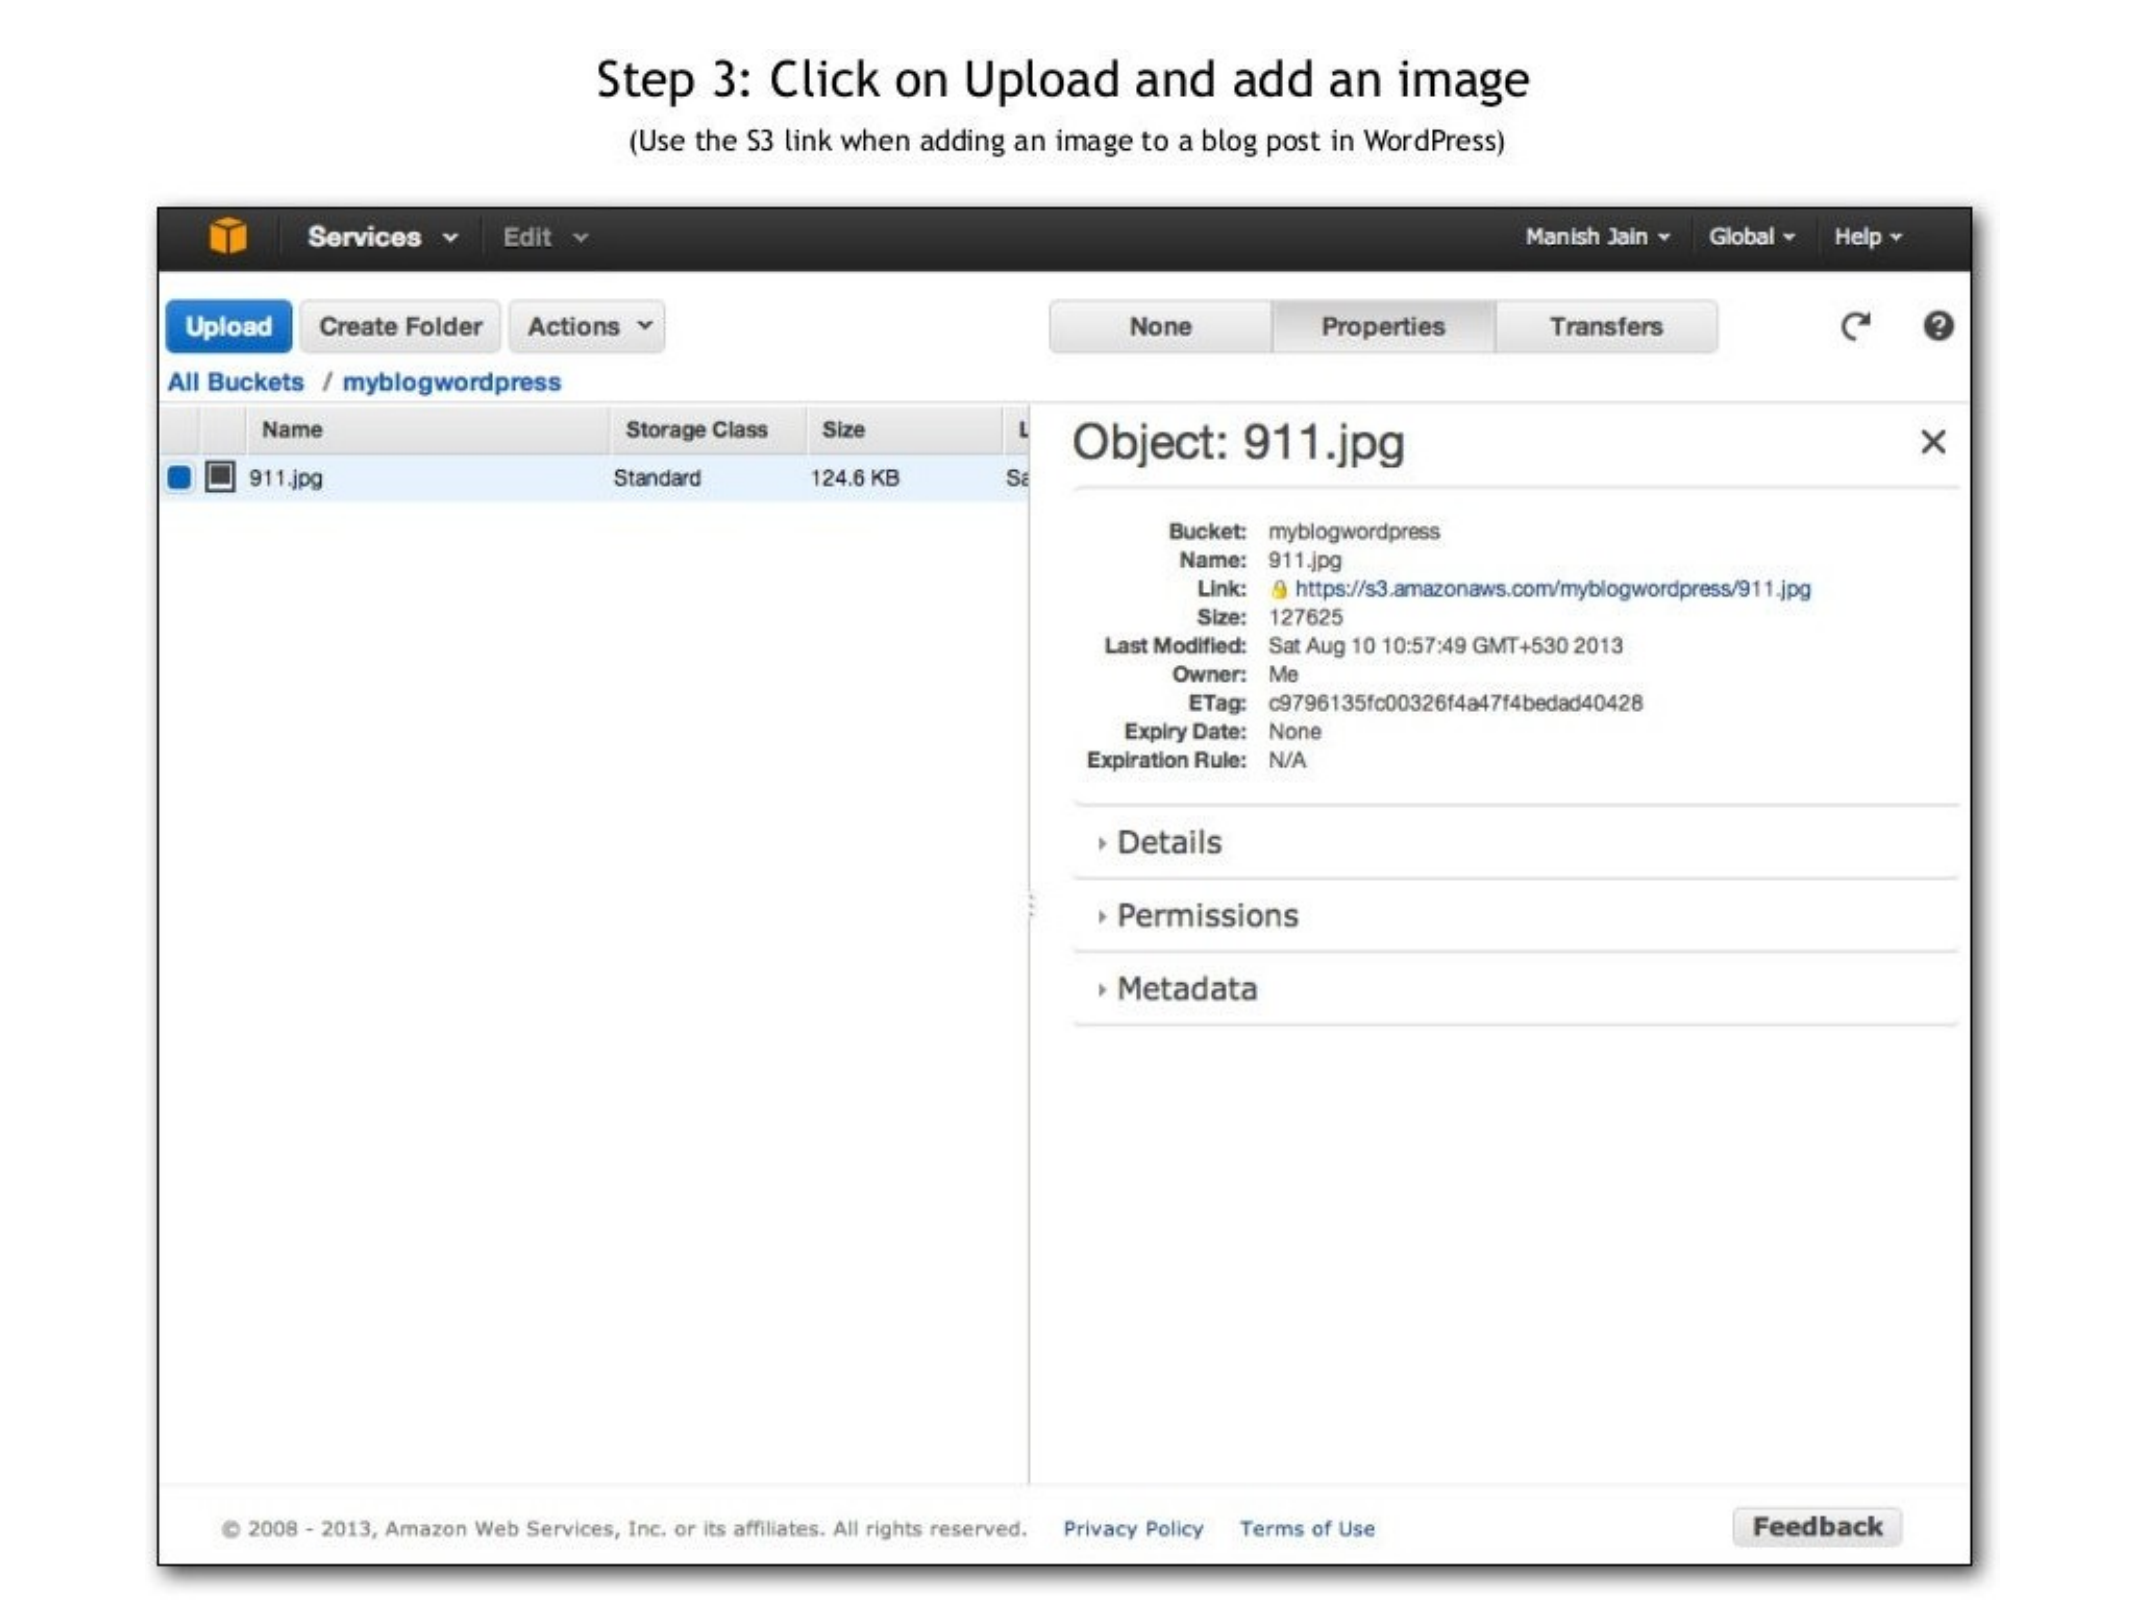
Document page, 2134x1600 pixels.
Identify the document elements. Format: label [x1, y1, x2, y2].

picture [145, 49, 2001, 1600]
